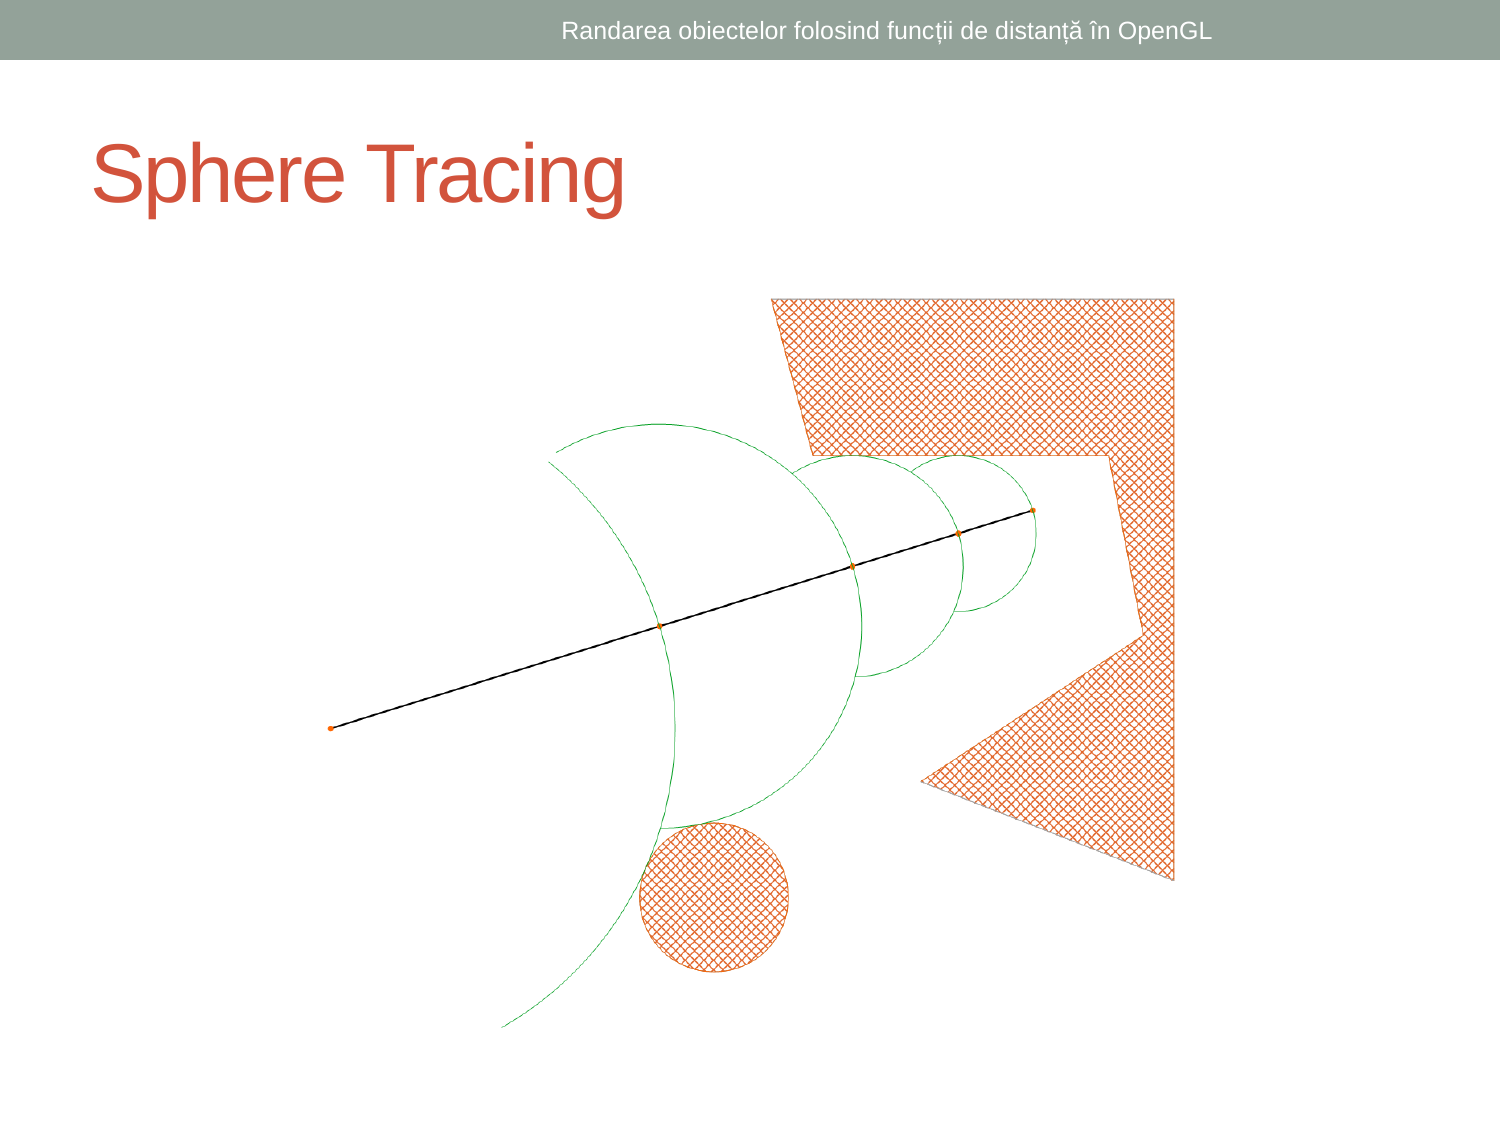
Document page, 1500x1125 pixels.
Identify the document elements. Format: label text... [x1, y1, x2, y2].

title Sphere Tracing [75, 87, 1425, 250]
footer Randarea obiectelor folosind funcții de distanță în OpenGL [537, 3, 1238, 57]
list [165, 262, 1335, 1063]
